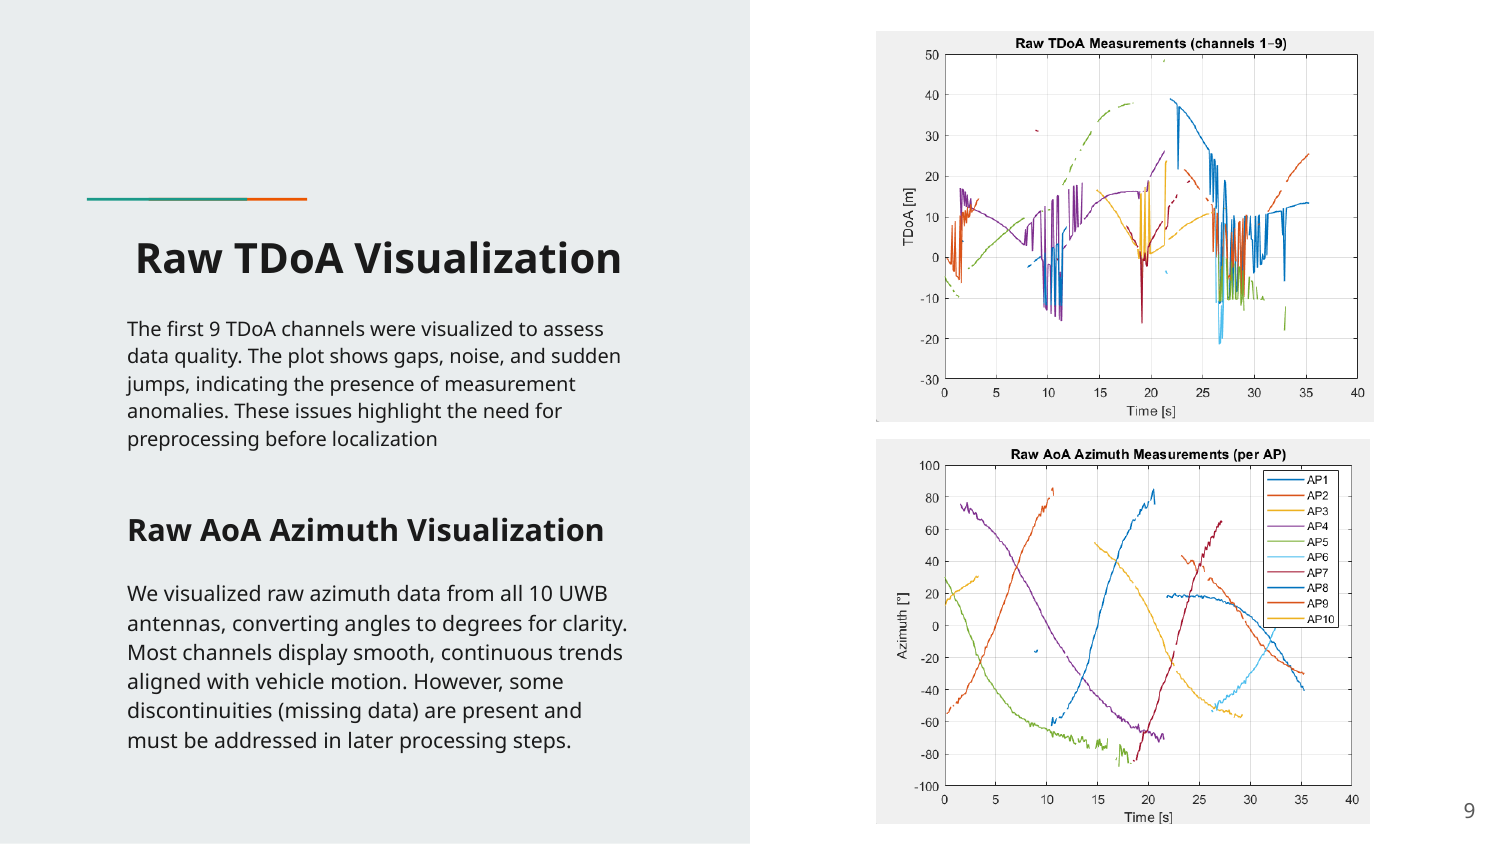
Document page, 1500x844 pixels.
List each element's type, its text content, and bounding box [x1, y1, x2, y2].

title Raw TDoA Visualization [119, 216, 751, 494]
slide_number 9 [1400, 779, 1491, 844]
picture [876, 30, 1375, 423]
list The first 9 TDoA channels were visualized to assess data quality. The plot shows gaps, noise, and sudden jumps, indicating the presence of measurement anomalies. These issues highlight the need for preprocessing before localization Raw AoA Azimuth Visualization We visualized raw azimuth data from all 10 UWB antennas, converting angles to degrees for clarity. Most channels display smooth, continuous trends aligned with vehicle motion. However, some discontinuities (missing data) are present and must be addressed in later processing steps. [112, 297, 654, 780]
picture [876, 439, 1370, 824]
